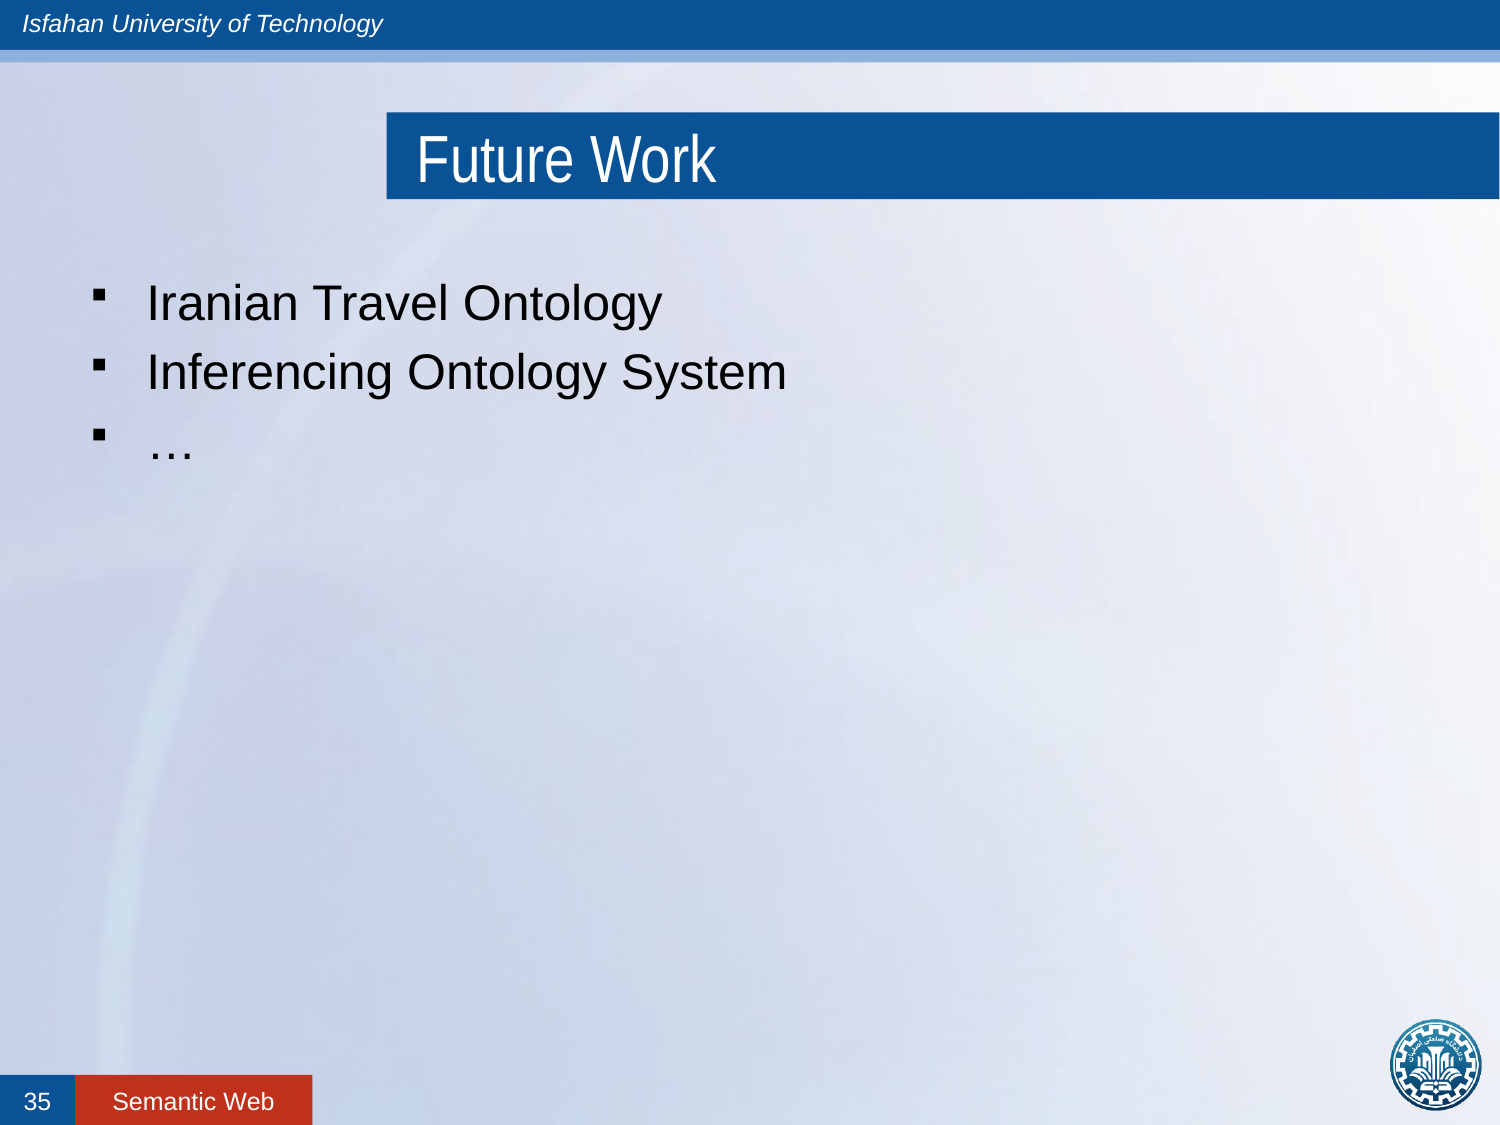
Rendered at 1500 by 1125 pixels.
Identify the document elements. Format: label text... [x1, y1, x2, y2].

title Future Work [386, 111, 1500, 200]
slide_number 35 [0, 1074, 75, 1125]
list Iranian Travel Ontology Inferencing Ontology System … [74, 262, 1426, 1006]
footer Semantic Web [75, 1074, 313, 1125]
picture [0, 63, 1500, 1125]
